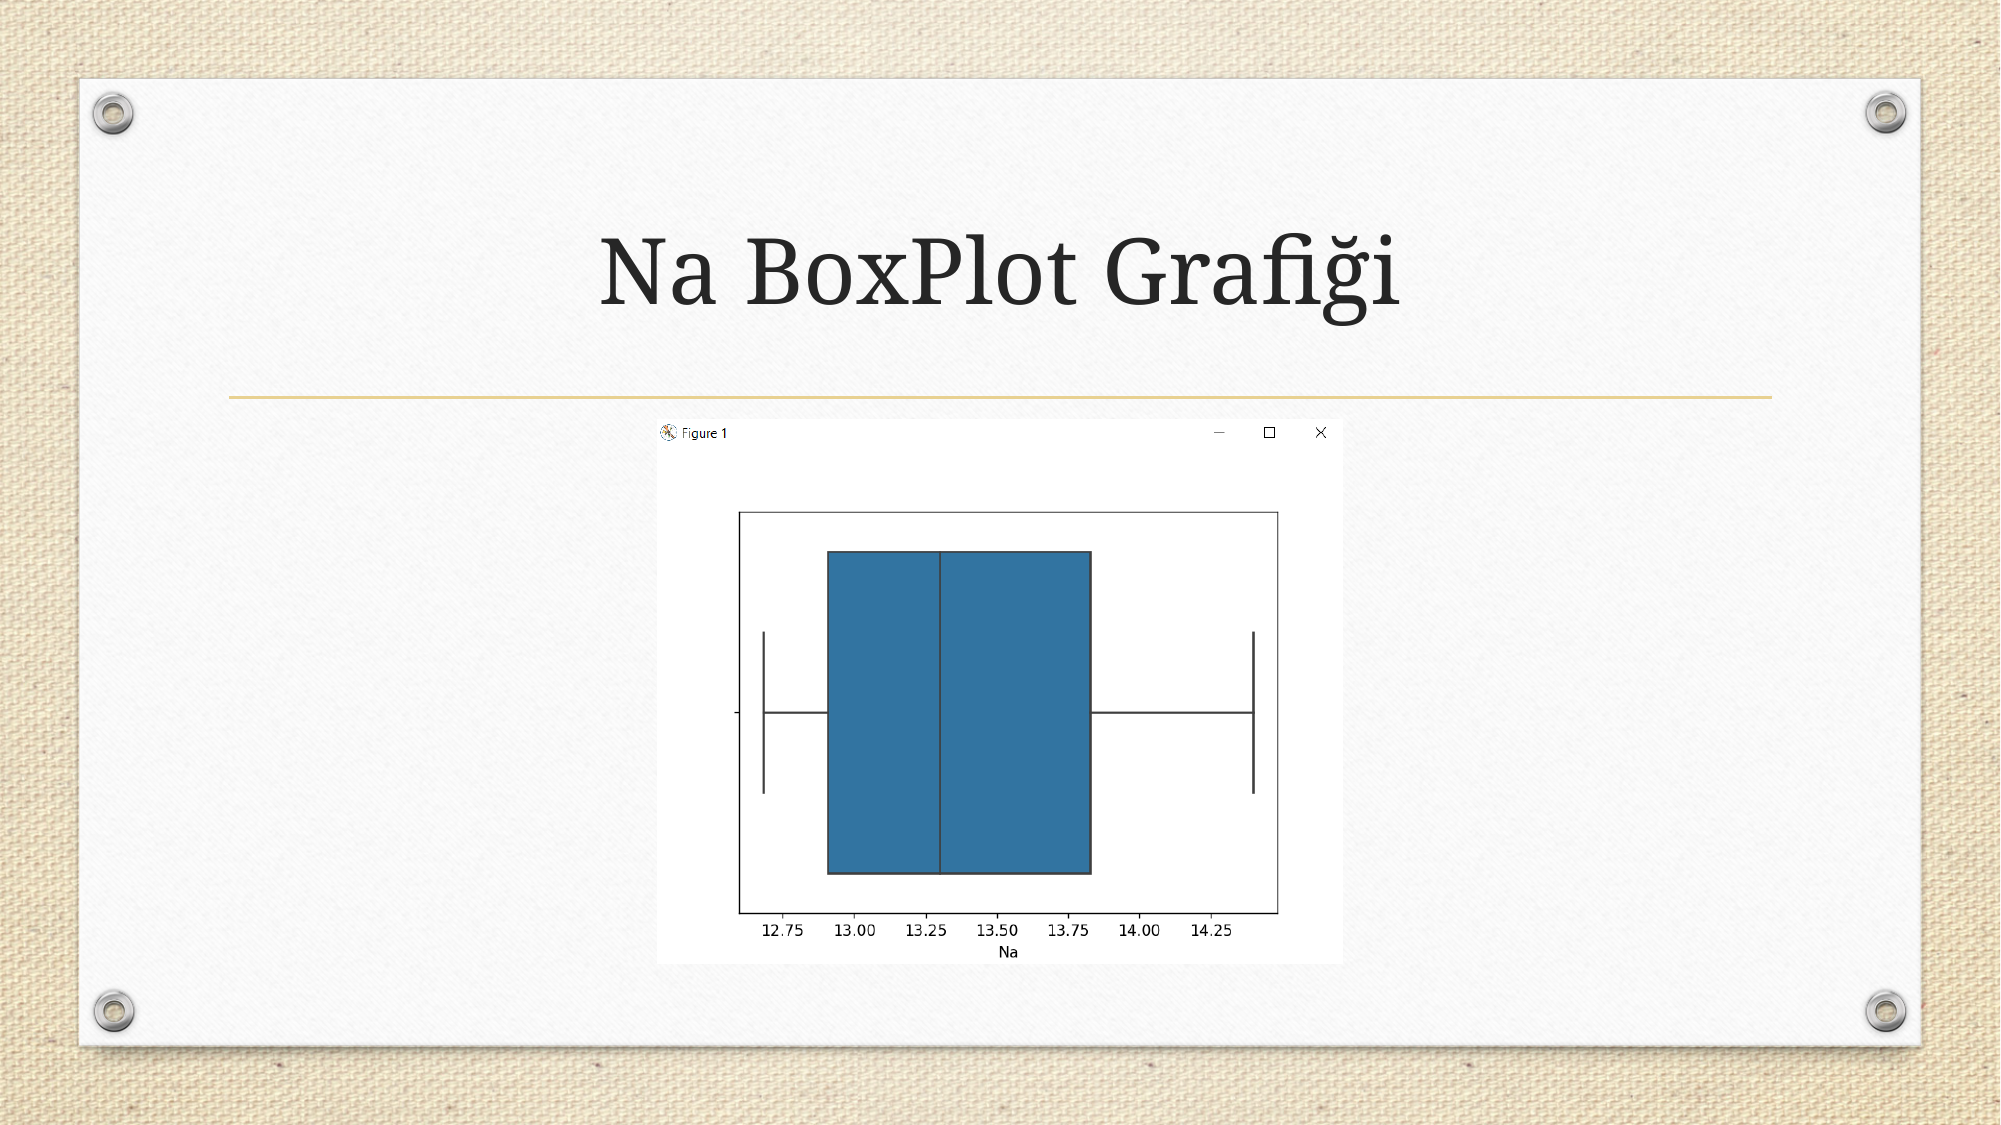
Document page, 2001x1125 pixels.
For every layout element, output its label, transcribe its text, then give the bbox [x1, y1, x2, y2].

picture [0, 0, 2001, 1125]
title Na BoxPlot Grafiği [212, 161, 1788, 375]
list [656, 419, 1344, 964]
